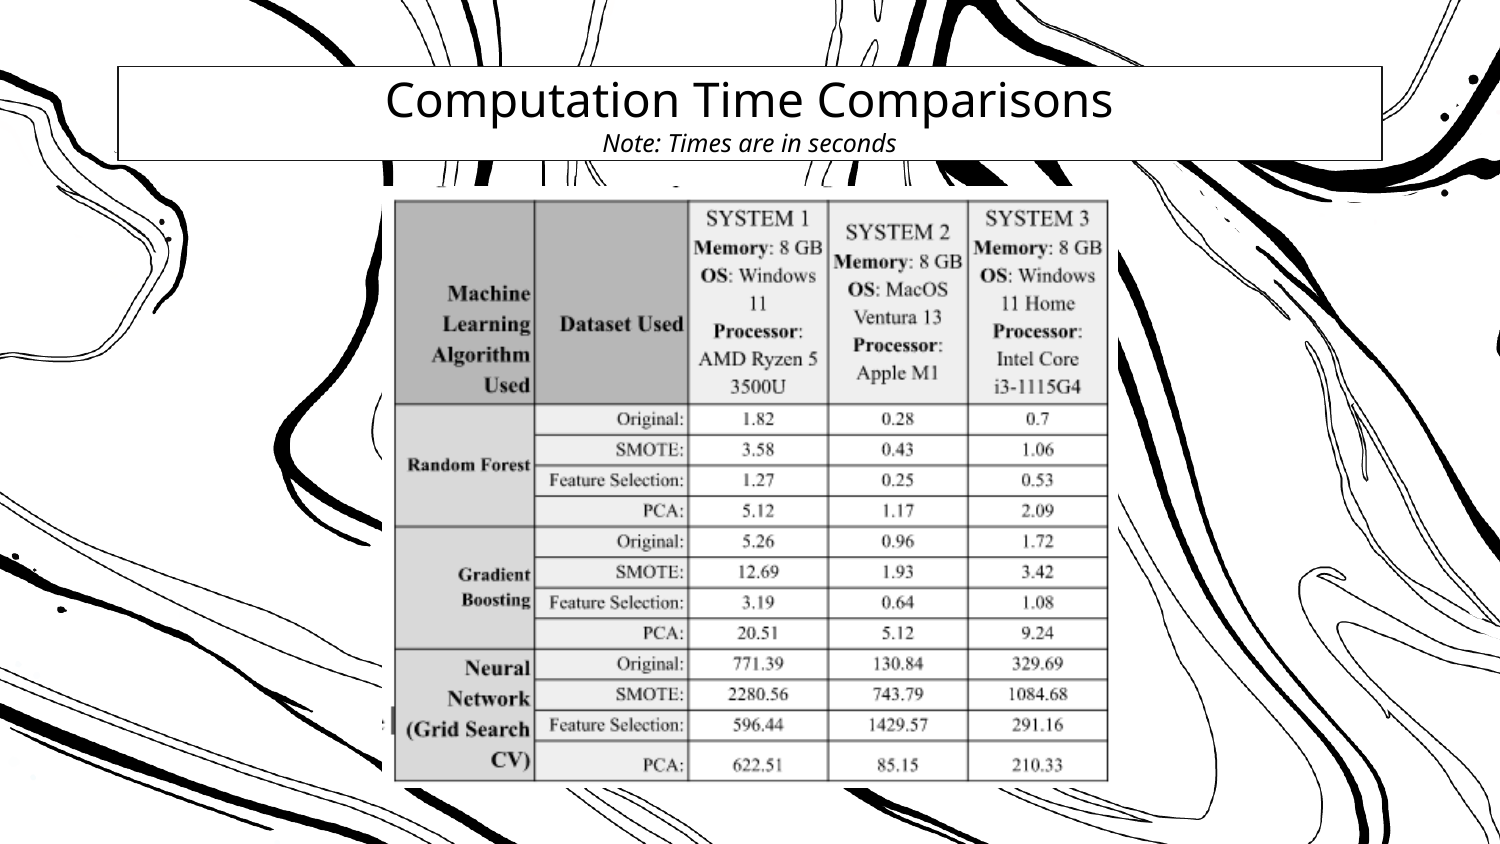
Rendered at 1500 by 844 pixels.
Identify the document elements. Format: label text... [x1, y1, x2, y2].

title Computation Time Comparisons Note: Times are in seconds [118, 66, 1382, 161]
picture [0, 0, 1500, 844]
